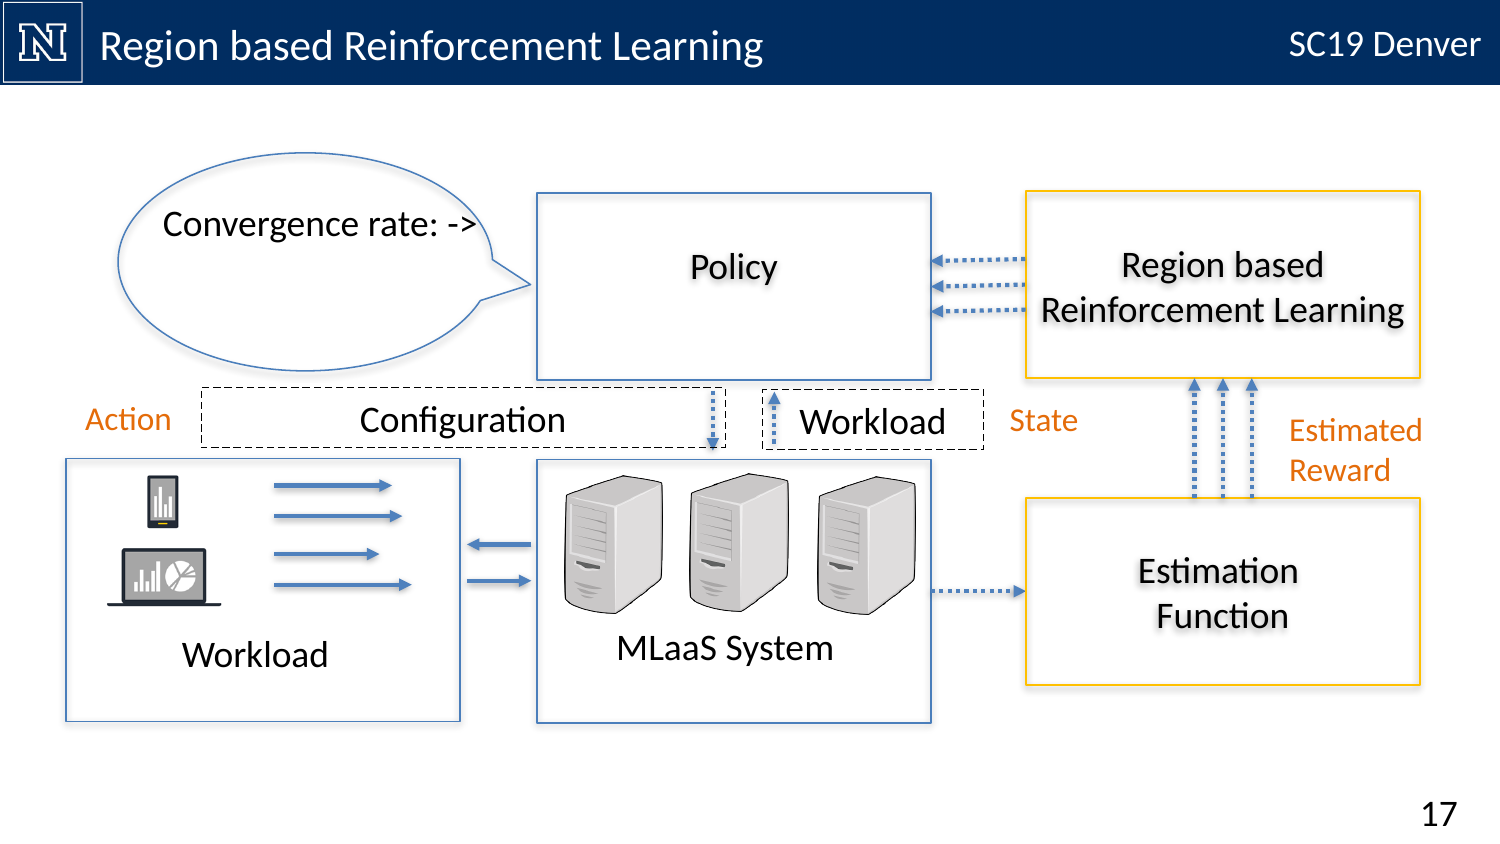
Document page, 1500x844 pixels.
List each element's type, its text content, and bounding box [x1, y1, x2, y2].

text_box Estimated Reward [1274, 400, 1453, 496]
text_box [929, 258, 1026, 262]
slide_number 17 [1405, 781, 1490, 827]
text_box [42, 458, 470, 731]
text_box Region based Reinforcement Learning [1025, 190, 1421, 379]
picture [564, 475, 663, 614]
text_box [117, 152, 532, 372]
text_box Estimation Function [1025, 497, 1421, 685]
text_box Action [70, 389, 202, 445]
title Region based Reinforcement Learning [84, 8, 1284, 77]
text_box State [994, 391, 1126, 446]
picture [689, 473, 789, 613]
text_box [511, 459, 939, 724]
picture [817, 475, 917, 615]
picture [0, 0, 1500, 85]
